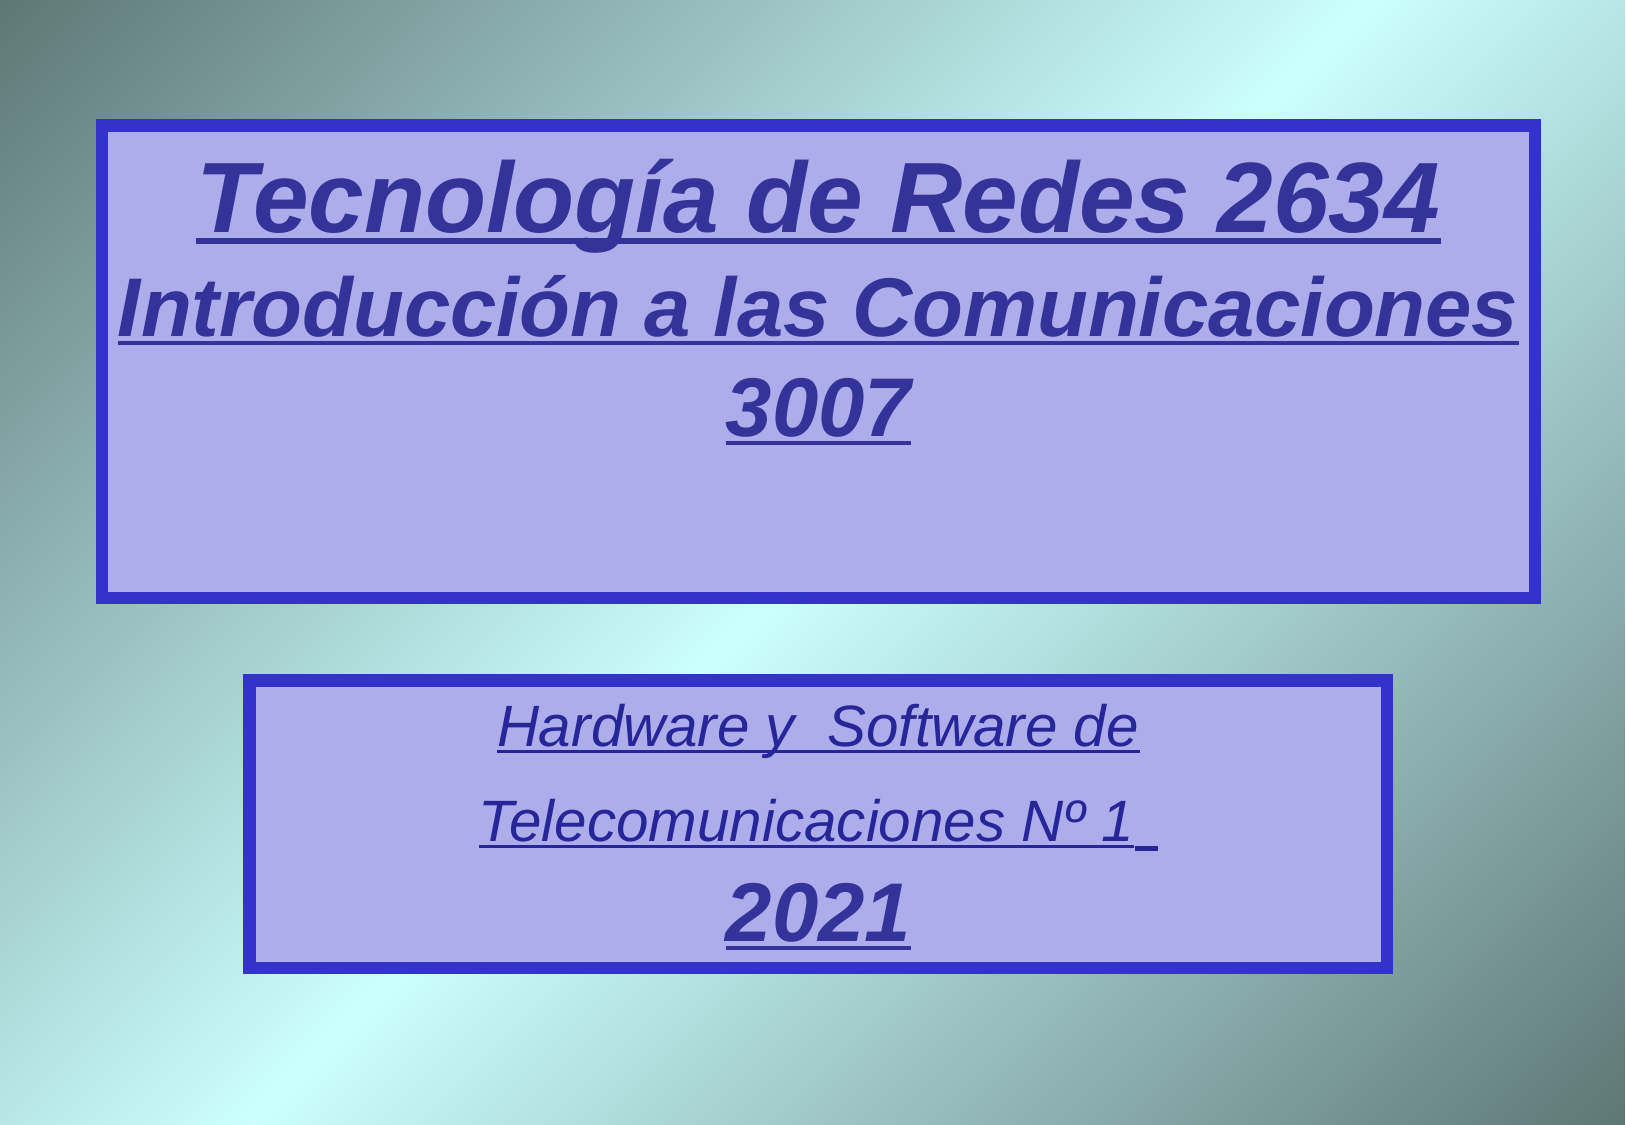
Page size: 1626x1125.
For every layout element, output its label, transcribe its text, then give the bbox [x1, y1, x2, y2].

title Tecnología de Redes 2634 Introducción a las Comunicaciones 3007 [101, 125, 1536, 599]
subtitle Hardware y Software de Telecomunicaciones Nº 1 2021 [249, 680, 1388, 969]
